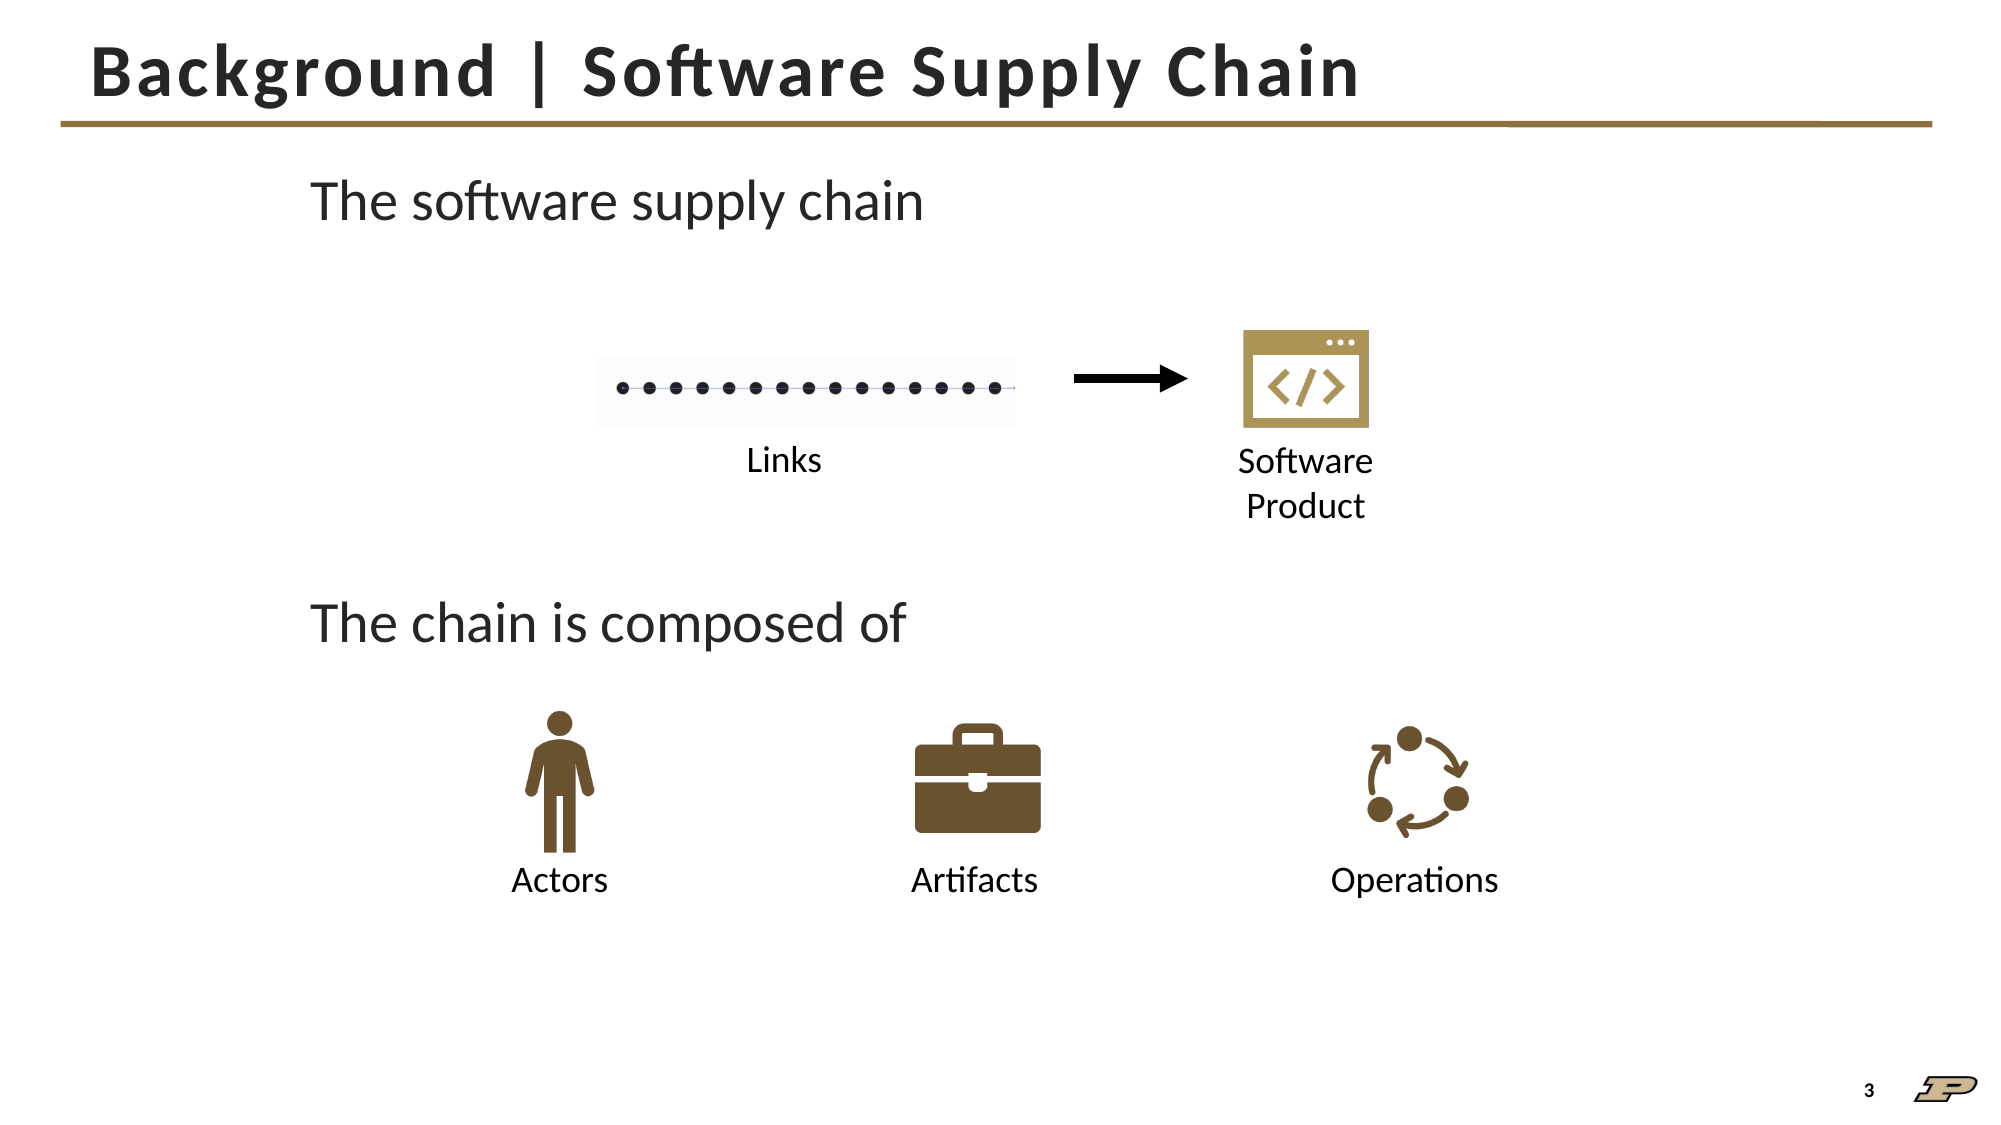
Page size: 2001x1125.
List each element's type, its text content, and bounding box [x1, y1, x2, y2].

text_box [1221, 303, 1391, 536]
title Background | Software Supply Chain [58, 17, 1935, 127]
text_box The software supply chain [295, 154, 1700, 249]
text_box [895, 706, 1055, 909]
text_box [484, 706, 635, 909]
picture [1913, 1076, 1978, 1102]
text_box Links [731, 427, 838, 488]
picture [594, 357, 1015, 427]
slide_number 3 [1828, 1059, 1909, 1120]
list The chain is composed of [295, 576, 1700, 670]
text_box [1314, 706, 1516, 909]
